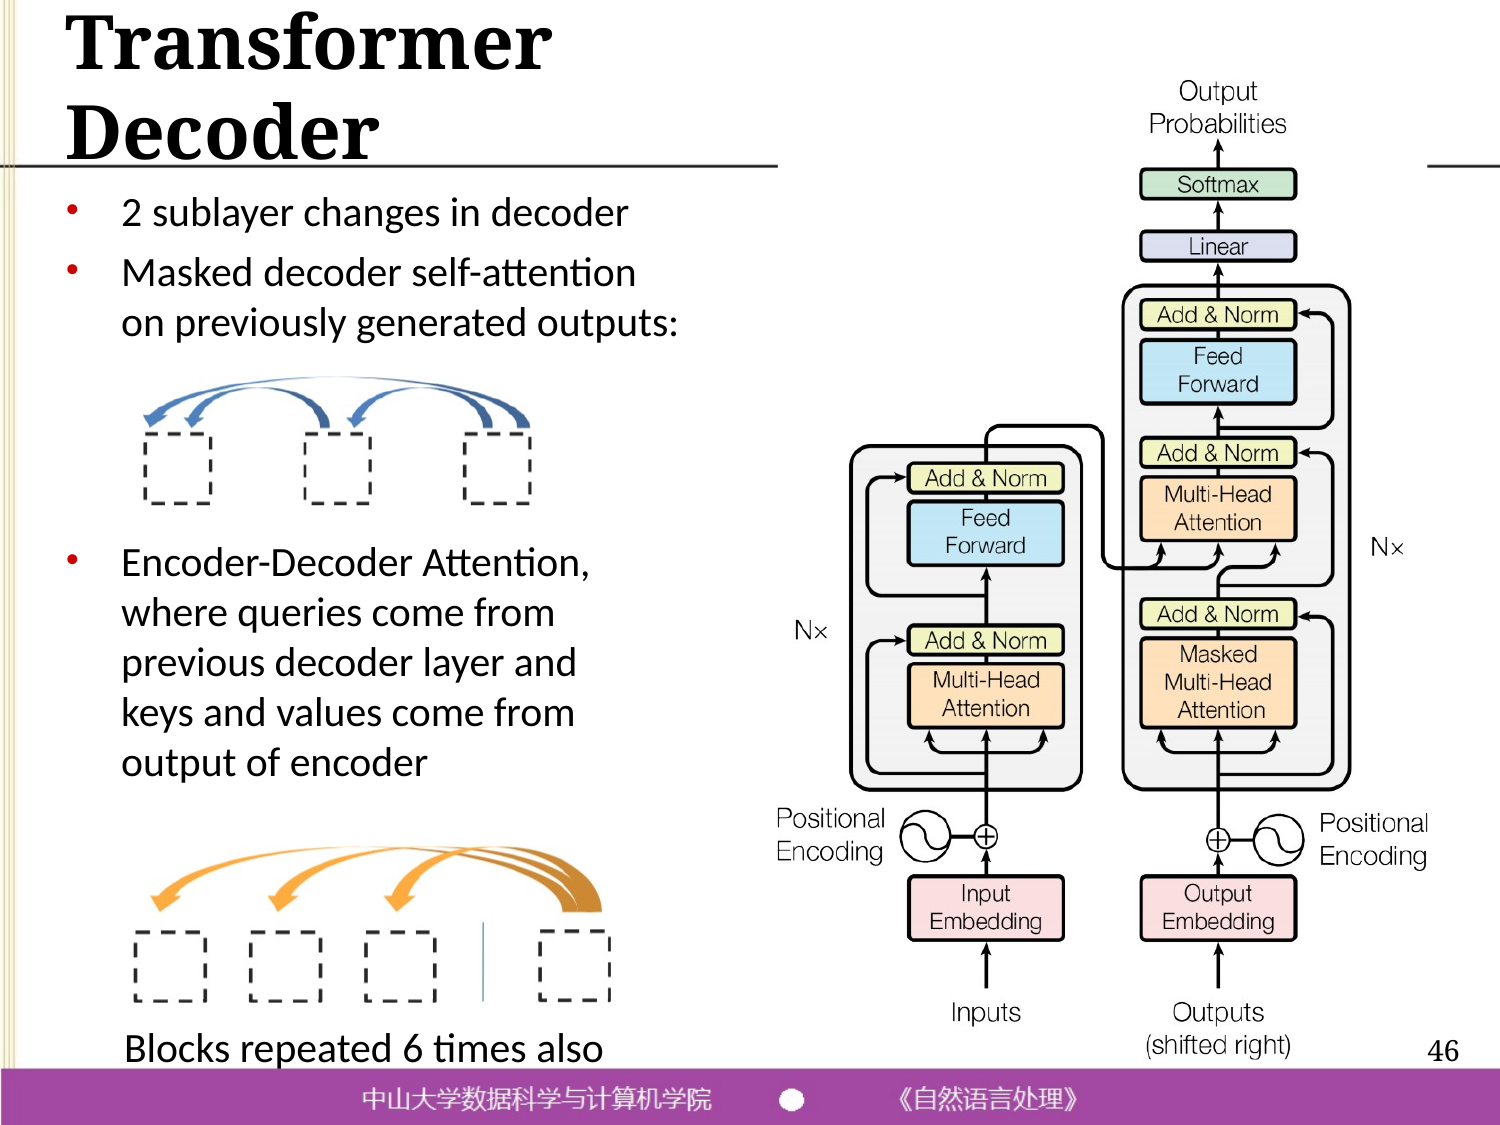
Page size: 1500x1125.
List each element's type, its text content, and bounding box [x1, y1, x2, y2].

picture [0, 0, 1500, 1125]
text_box Encoder-Decoder Attention, where queries come from previous decoder layer and keys and values come from output of encoder [62, 532, 601, 785]
text_box Blocks repeated 6 times also [122, 1020, 610, 1071]
title Transformer Decoder [62, 0, 788, 179]
text_box [142, 376, 532, 506]
slide_number 46 [1350, 1025, 1475, 1100]
text_box 2 sublayer changes in decoder Masked decoder self-attention on previously generated outputs: [62, 171, 687, 345]
text_box [132, 846, 611, 1003]
text_box [777, 79, 1428, 1060]
